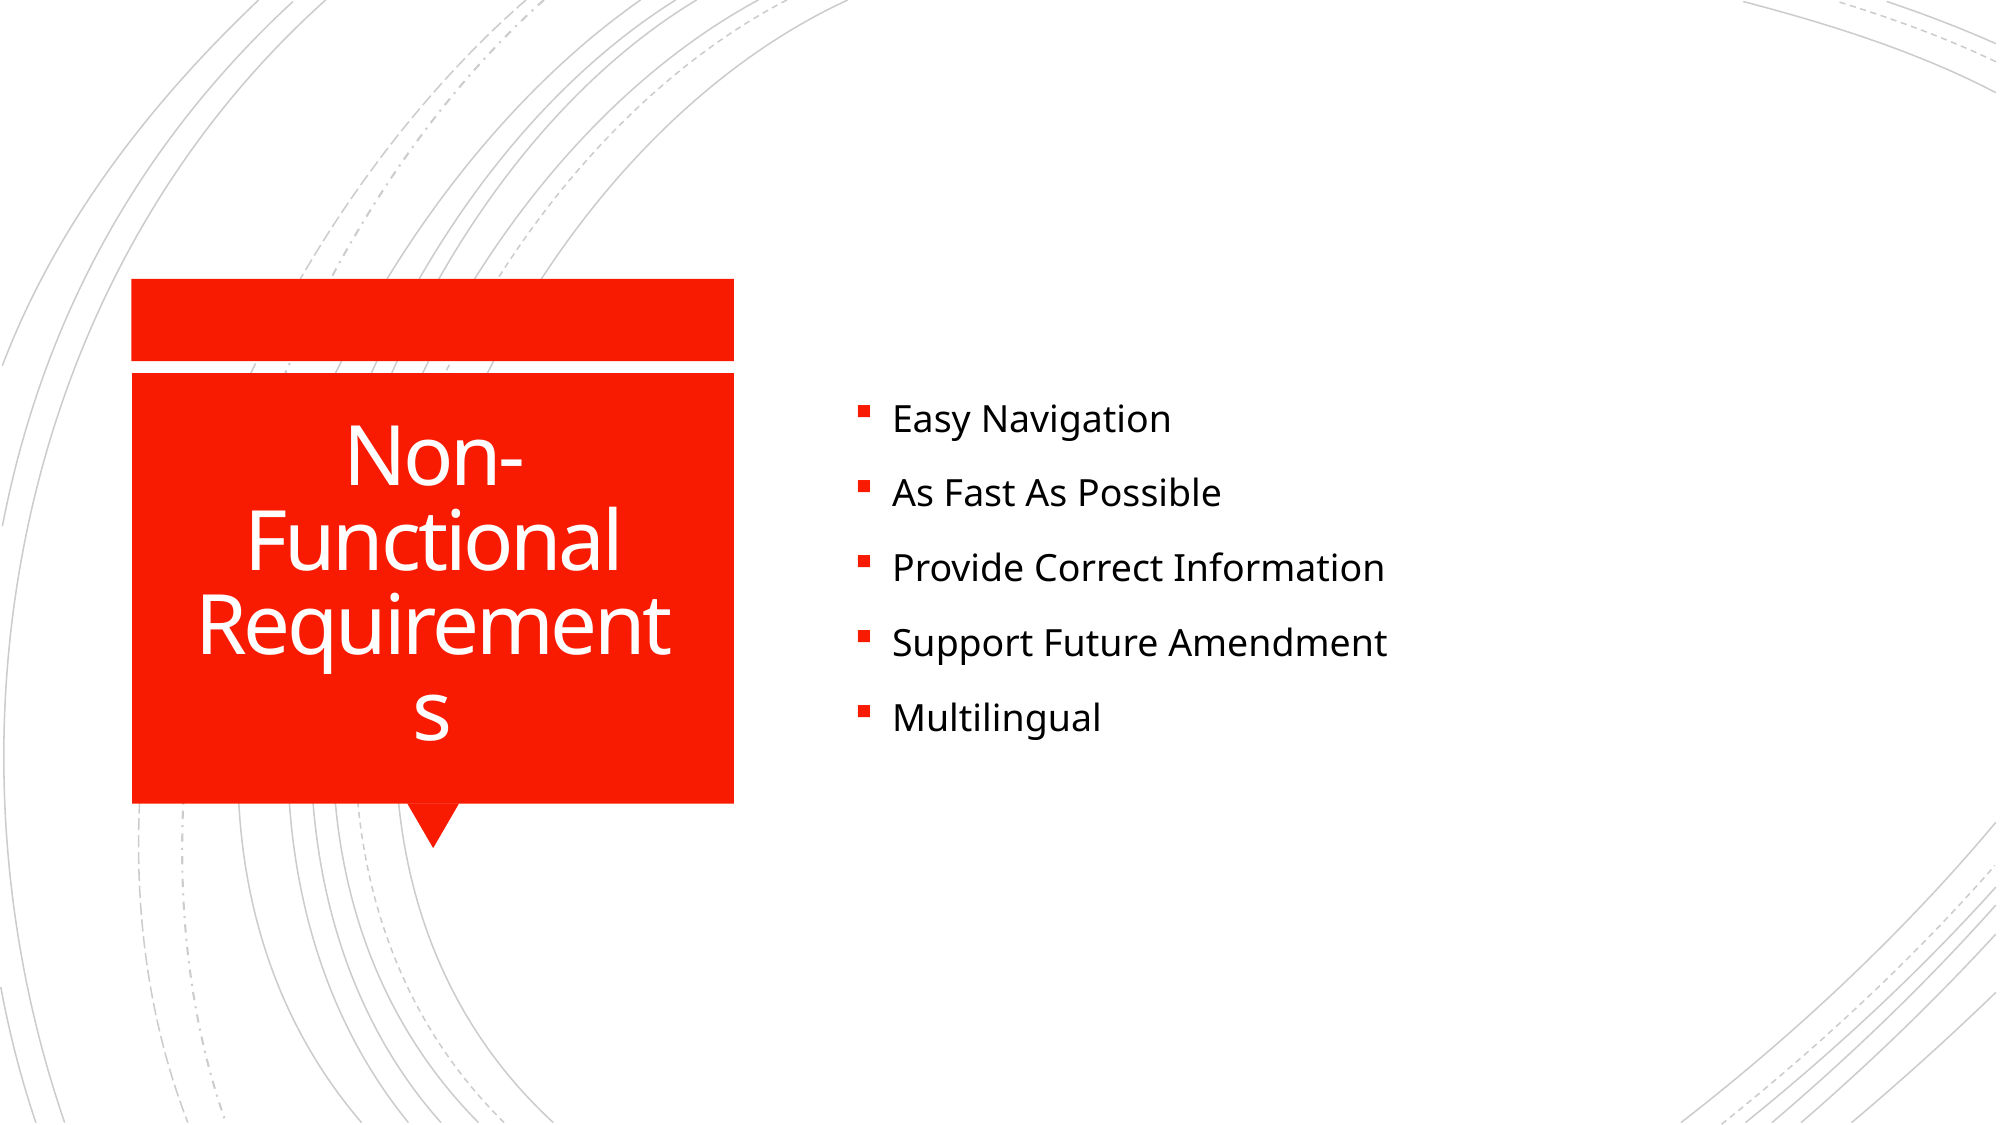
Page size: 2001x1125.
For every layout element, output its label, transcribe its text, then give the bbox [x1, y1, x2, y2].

title Non-Functional Requirements [145, 385, 720, 789]
list Easy Navigation As Fast As Possible Provide Correct Information Support Future Amendment Multilingual [839, 131, 1871, 993]
